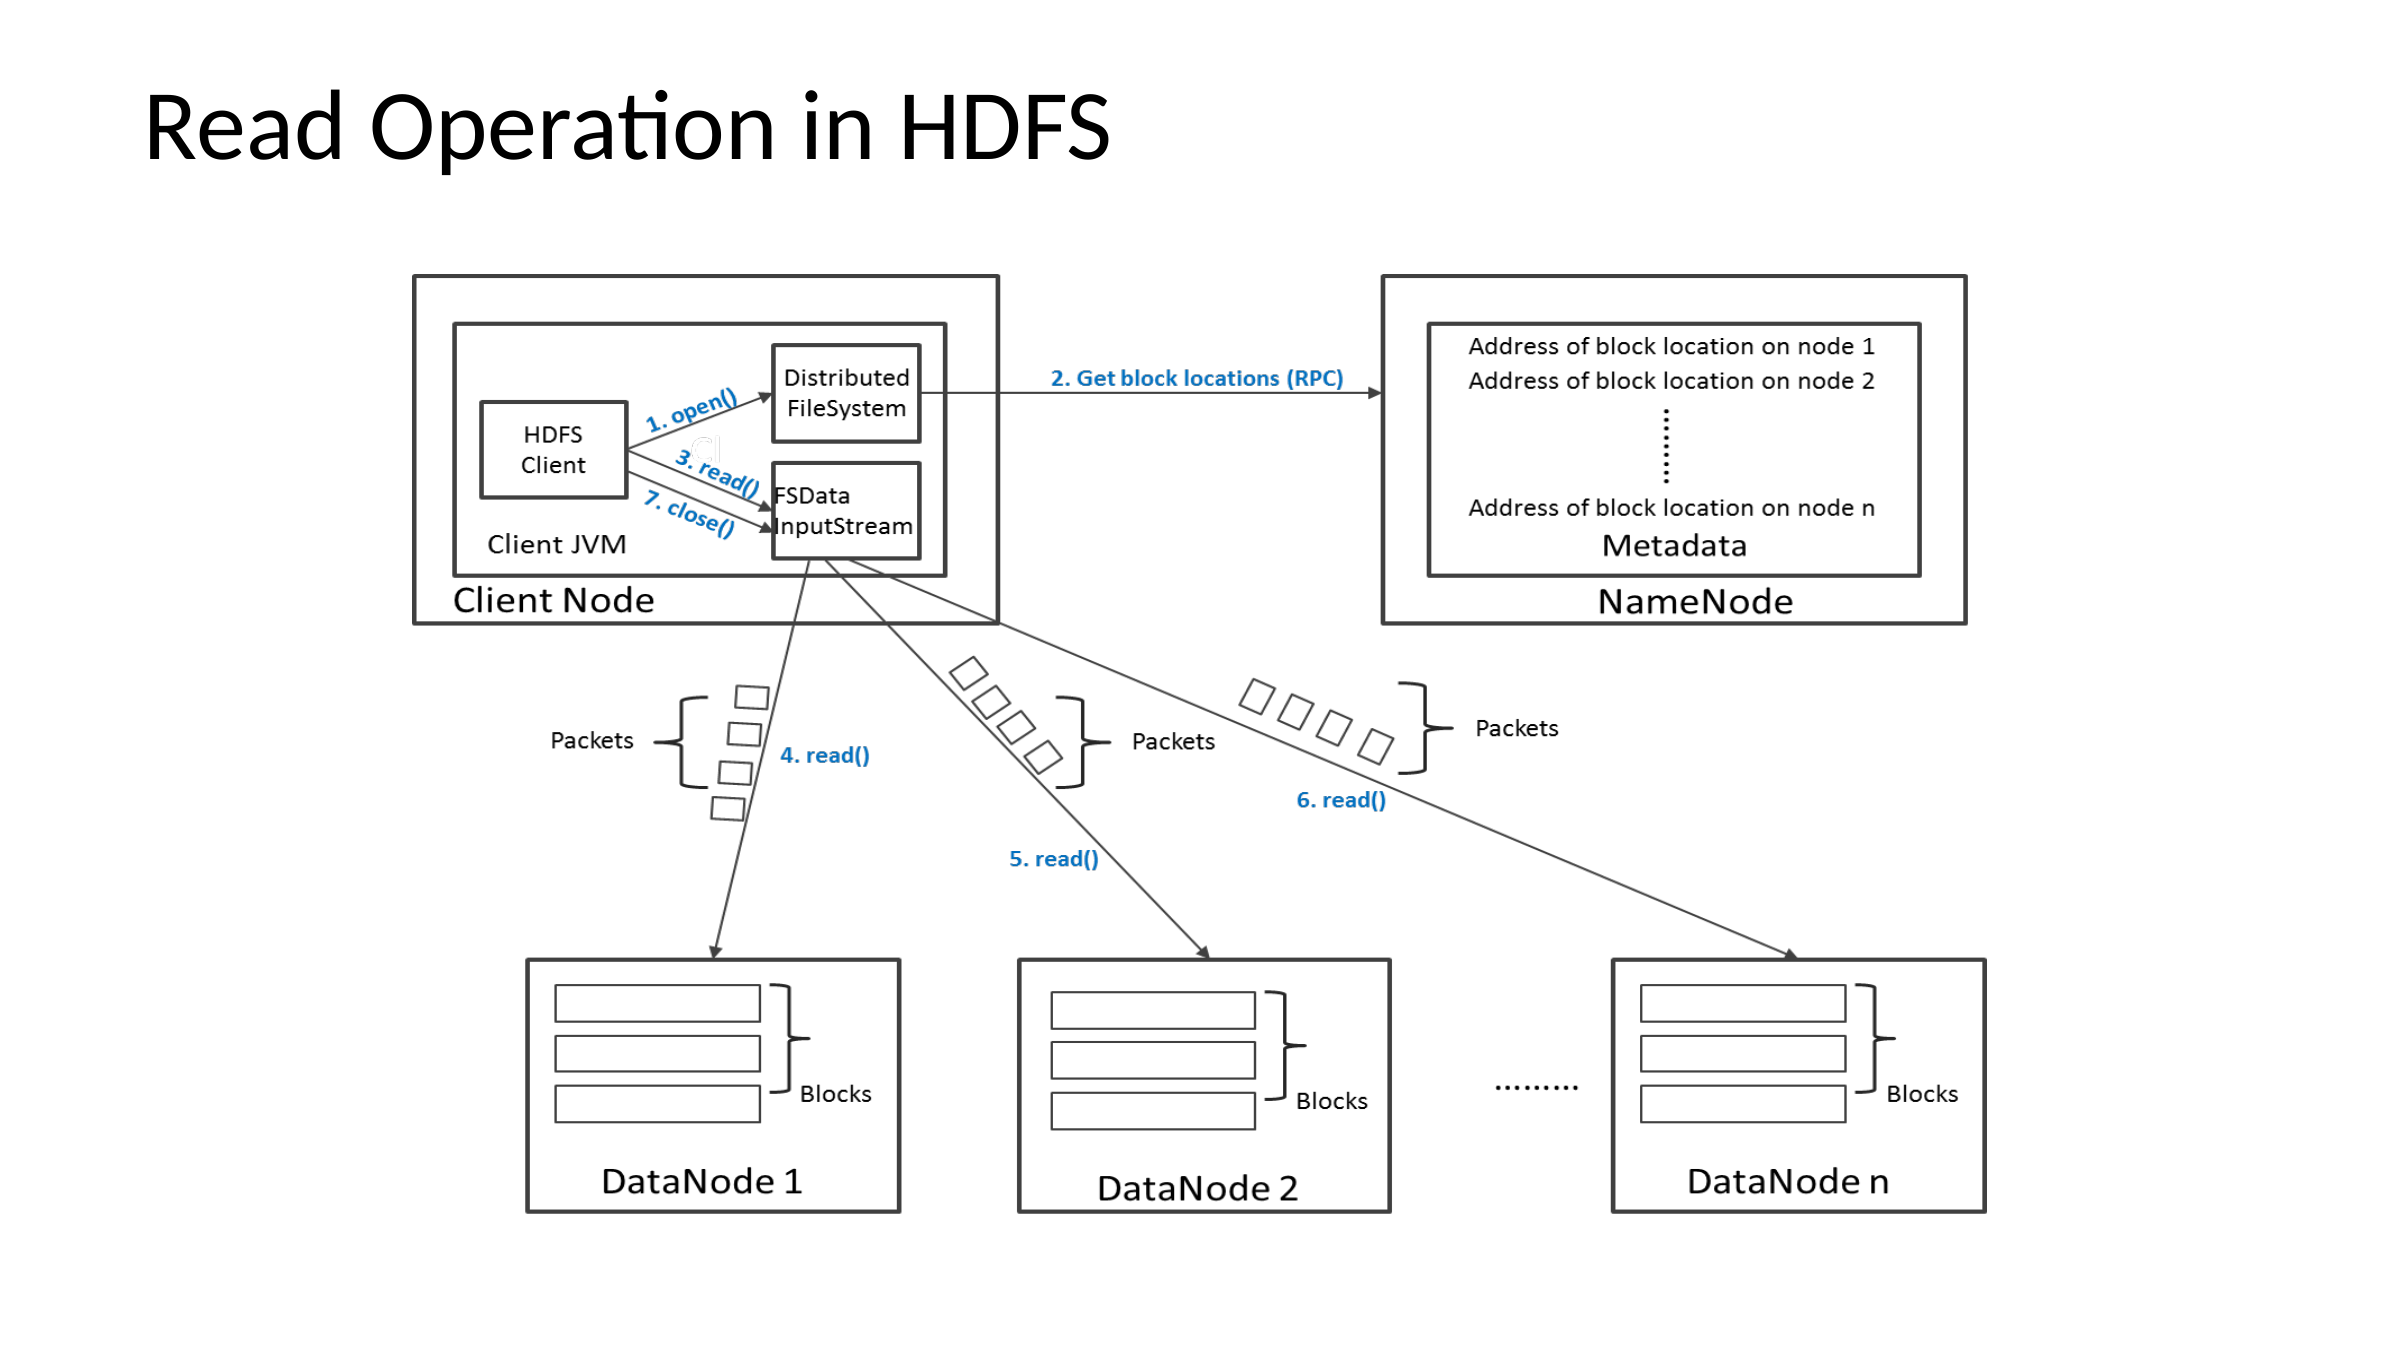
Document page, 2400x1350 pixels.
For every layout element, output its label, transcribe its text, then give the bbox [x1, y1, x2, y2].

title Read Operation in HDFS [120, 45, 2280, 193]
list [412, 274, 1988, 1234]
